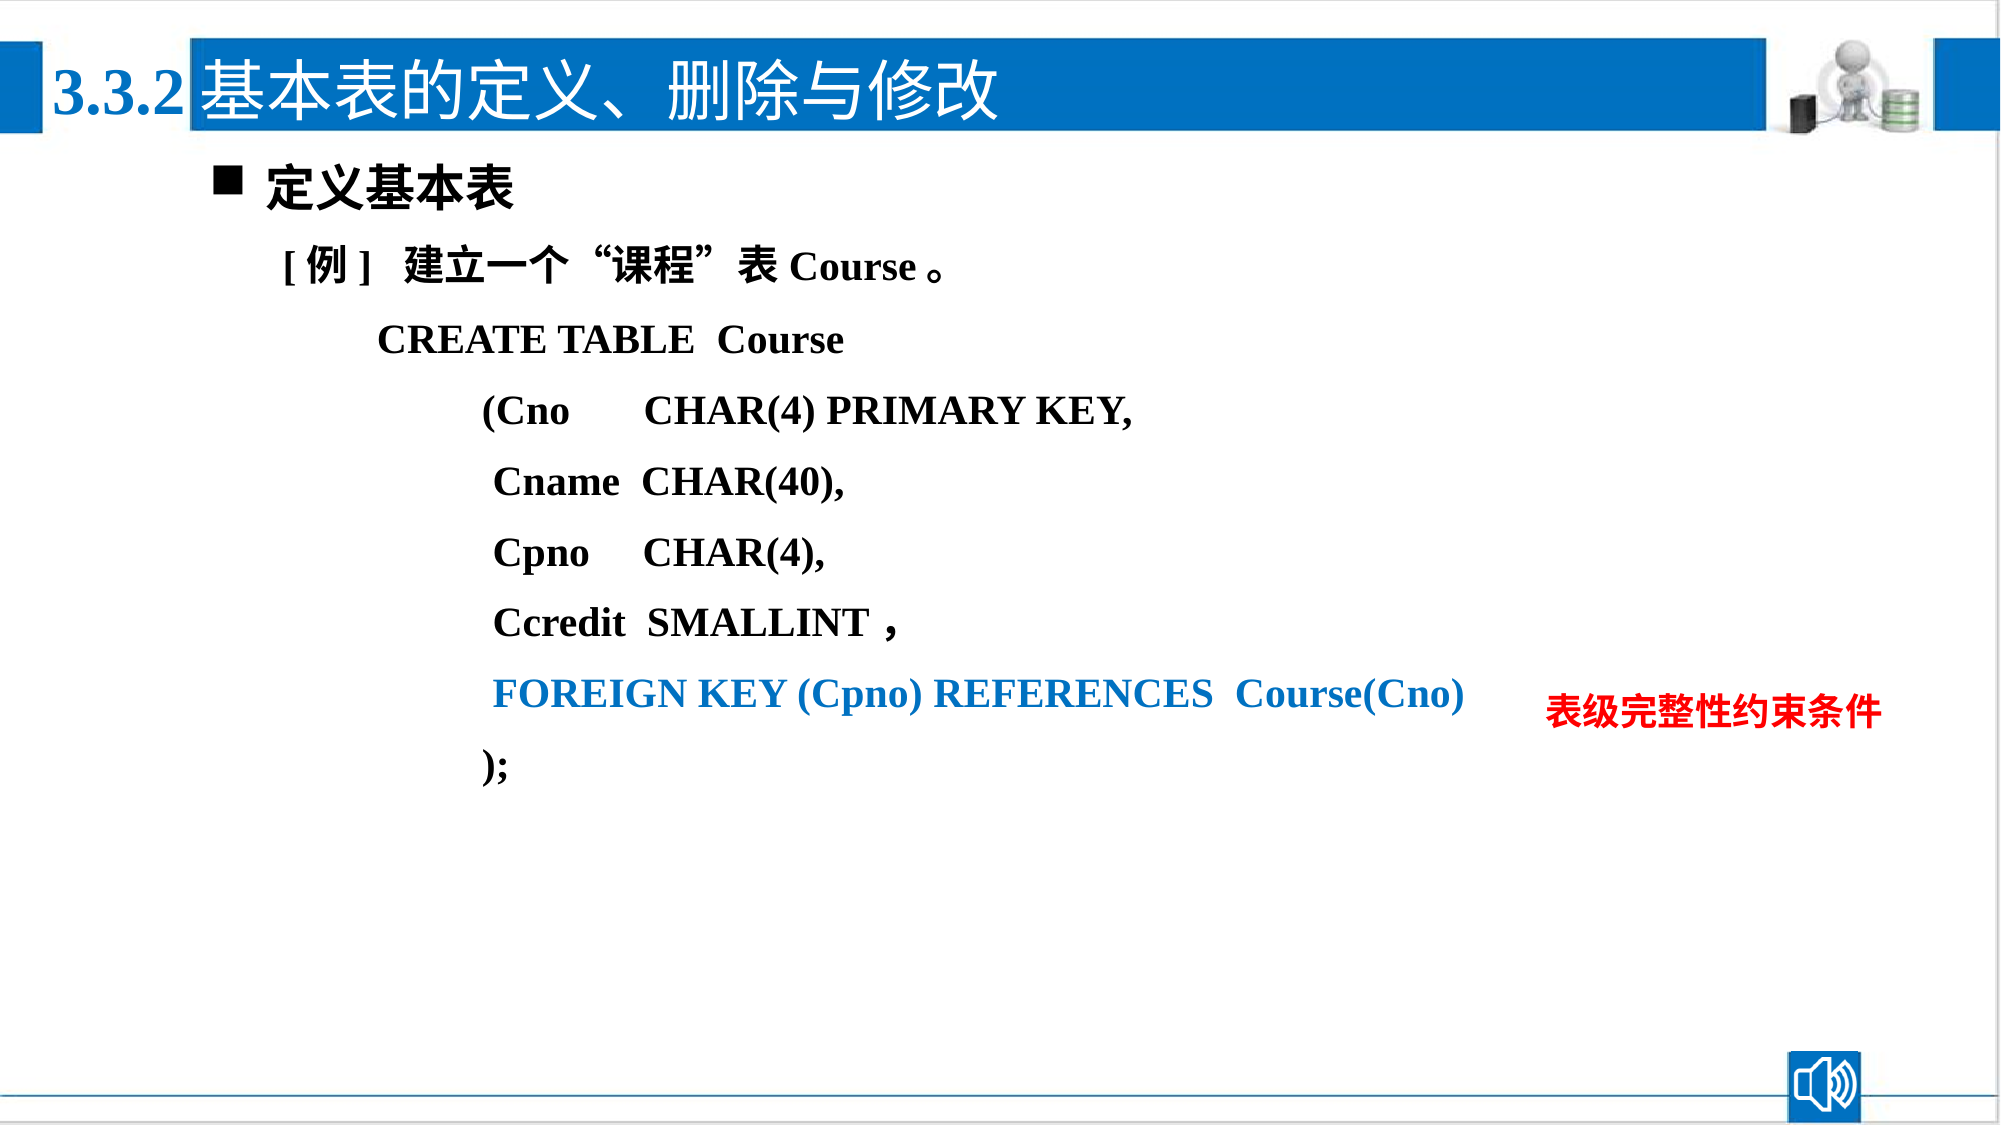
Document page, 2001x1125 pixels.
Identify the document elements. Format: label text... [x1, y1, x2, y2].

text_box 3.3.2 [37, 40, 211, 136]
text_box CREATE TABLE Course (Cno CHAR(4) PRIMARY KEY, Cname CHAR(40), Cpno CHAR(4), Ccredit SMALLINT， FOREIGN KEY (Cpno) REFERENCES Course(Cno) ); [362, 304, 1863, 795]
picture [0, 0, 2001, 1125]
text_box [例] 建立一个“课程”表Course。 [267, 231, 1768, 297]
text_box 定义基本表 [194, 148, 658, 224]
text_box 基本表的定义、删除与修改 [184, 41, 1048, 136]
text_box 表级完整性约束条件 [1530, 680, 1926, 741]
